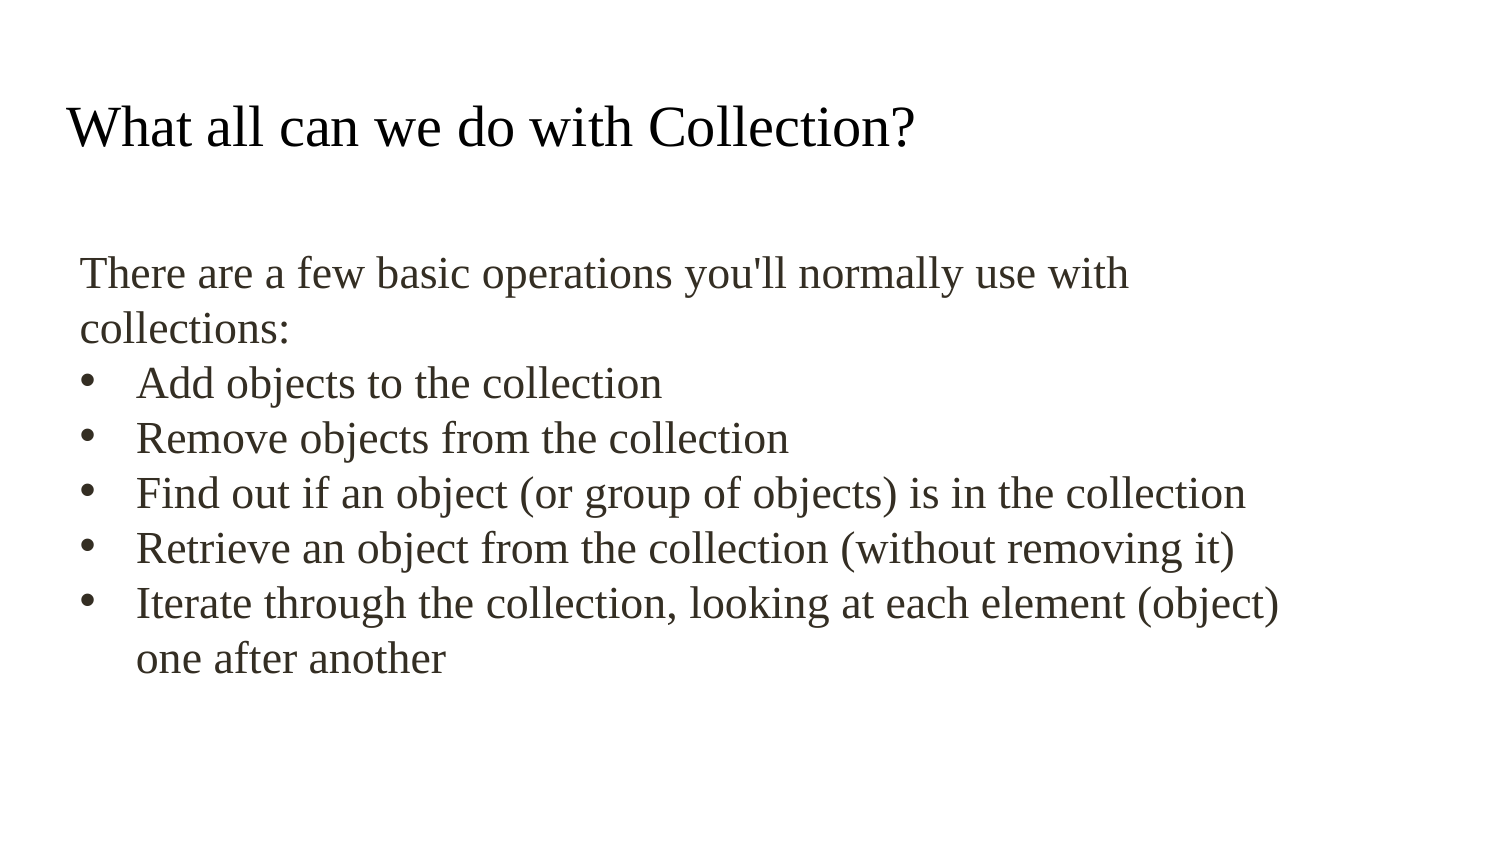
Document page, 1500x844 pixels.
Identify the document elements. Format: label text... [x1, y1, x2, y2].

title What all can we do with Collection? [51, 72, 1449, 167]
text_box There are a few basic operations you'll normally use with collections: Add objects to the collection Remove objects from the collection Find out if an object (or group of objects) is in the collection Retrieve an object from the collection (without removing it) Iterate through the collection, looking at each element (object) one after another [64, 235, 1330, 751]
list [51, 189, 1449, 750]
